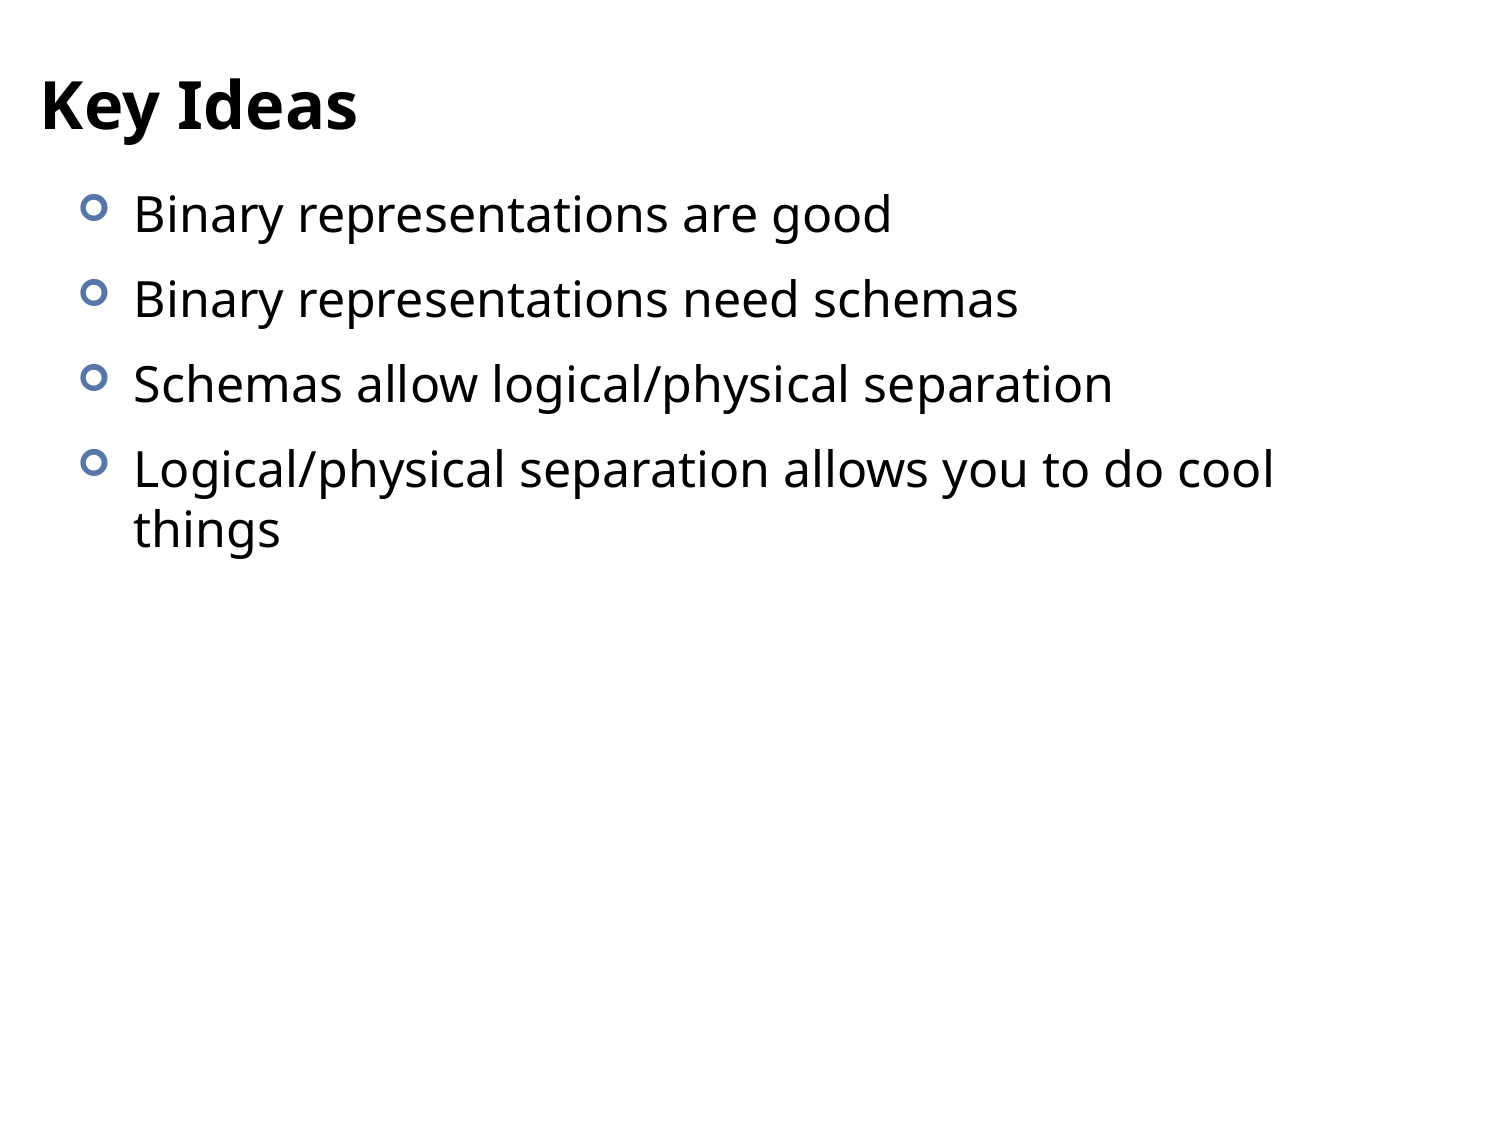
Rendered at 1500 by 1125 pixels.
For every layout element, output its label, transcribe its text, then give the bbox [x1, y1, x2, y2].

title Key Ideas [24, 18, 1451, 188]
list Binary representations are good Binary representations need schemas Schemas allow logical/physical separation Logical/physical separation allows you to do cool things [62, 174, 1451, 1013]
